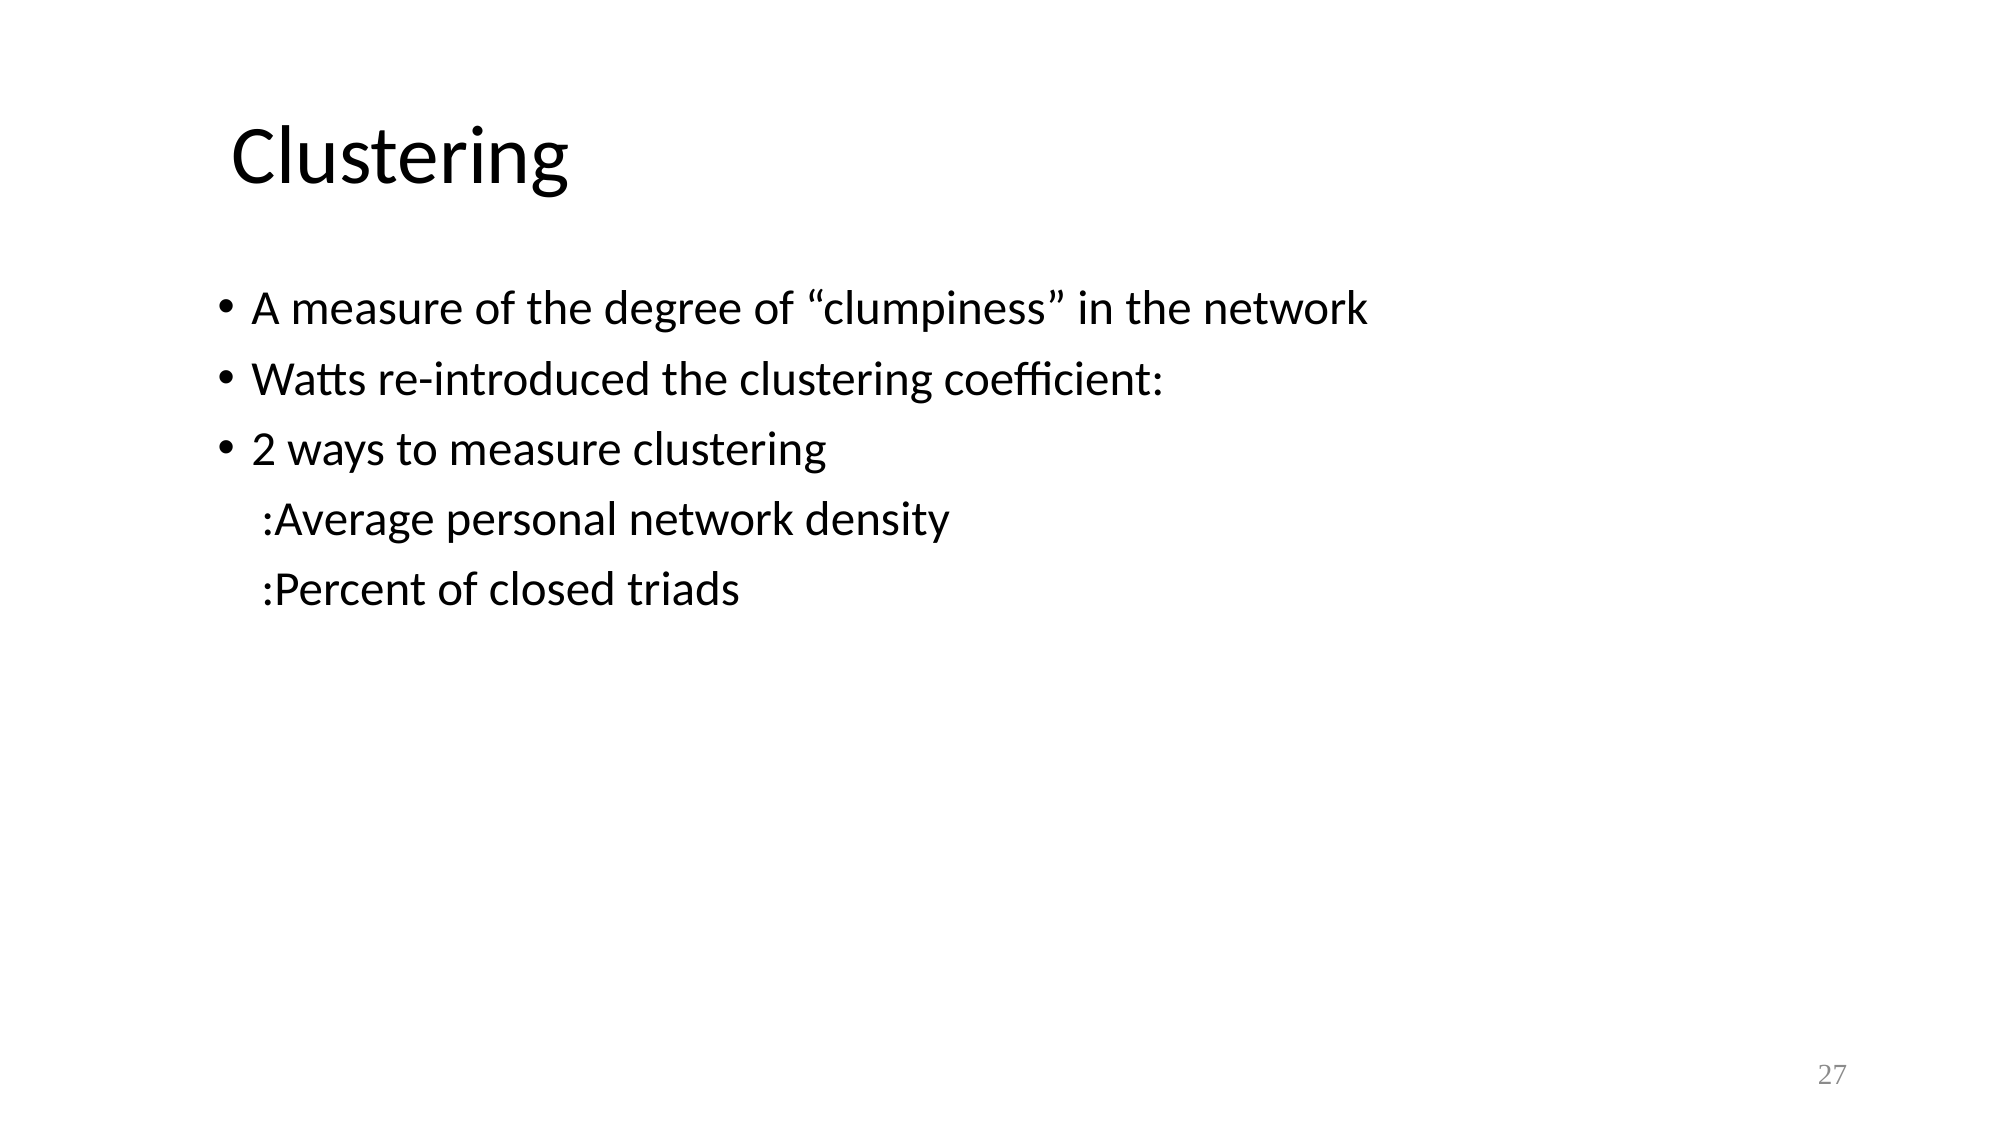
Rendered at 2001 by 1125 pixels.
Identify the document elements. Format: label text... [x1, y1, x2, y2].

slide_number 27 [1412, 1042, 1863, 1103]
title Clustering [216, 62, 1638, 250]
list A measure of the degree of “clumpiness” in the network Watts re-introduced the clustering coefficient: 2 ways to measure clustering :Average personal network density :Percent of closed triads [202, 275, 1650, 625]
